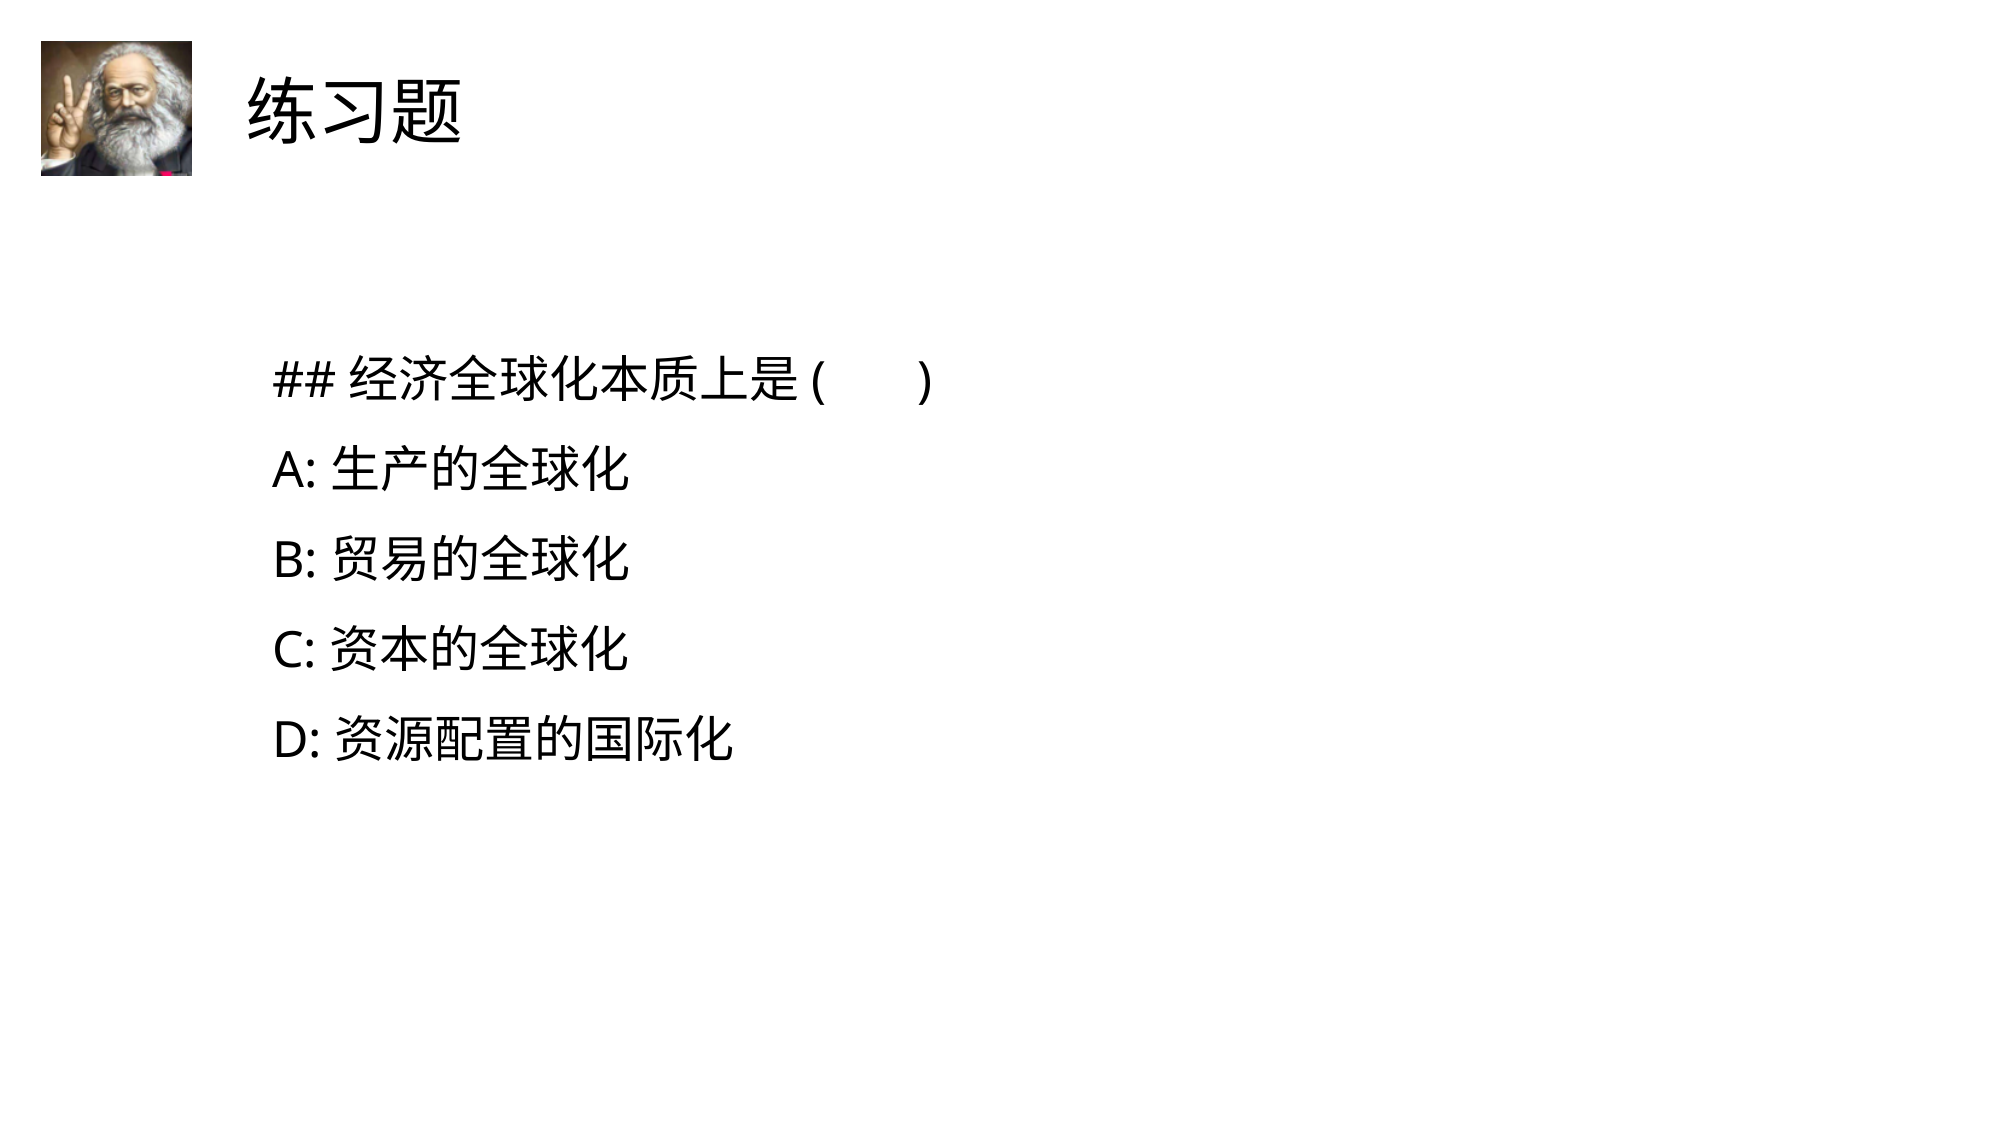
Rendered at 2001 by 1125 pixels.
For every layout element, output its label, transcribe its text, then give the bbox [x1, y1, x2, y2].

picture [41, 41, 192, 176]
text_box [172, 278, 1828, 444]
text_box ##经济全球化本质上是( ) A:生产的全球化 B:贸易的全球化 C:资本的全球化 D:资源配置的国际化 [257, 309, 1473, 775]
